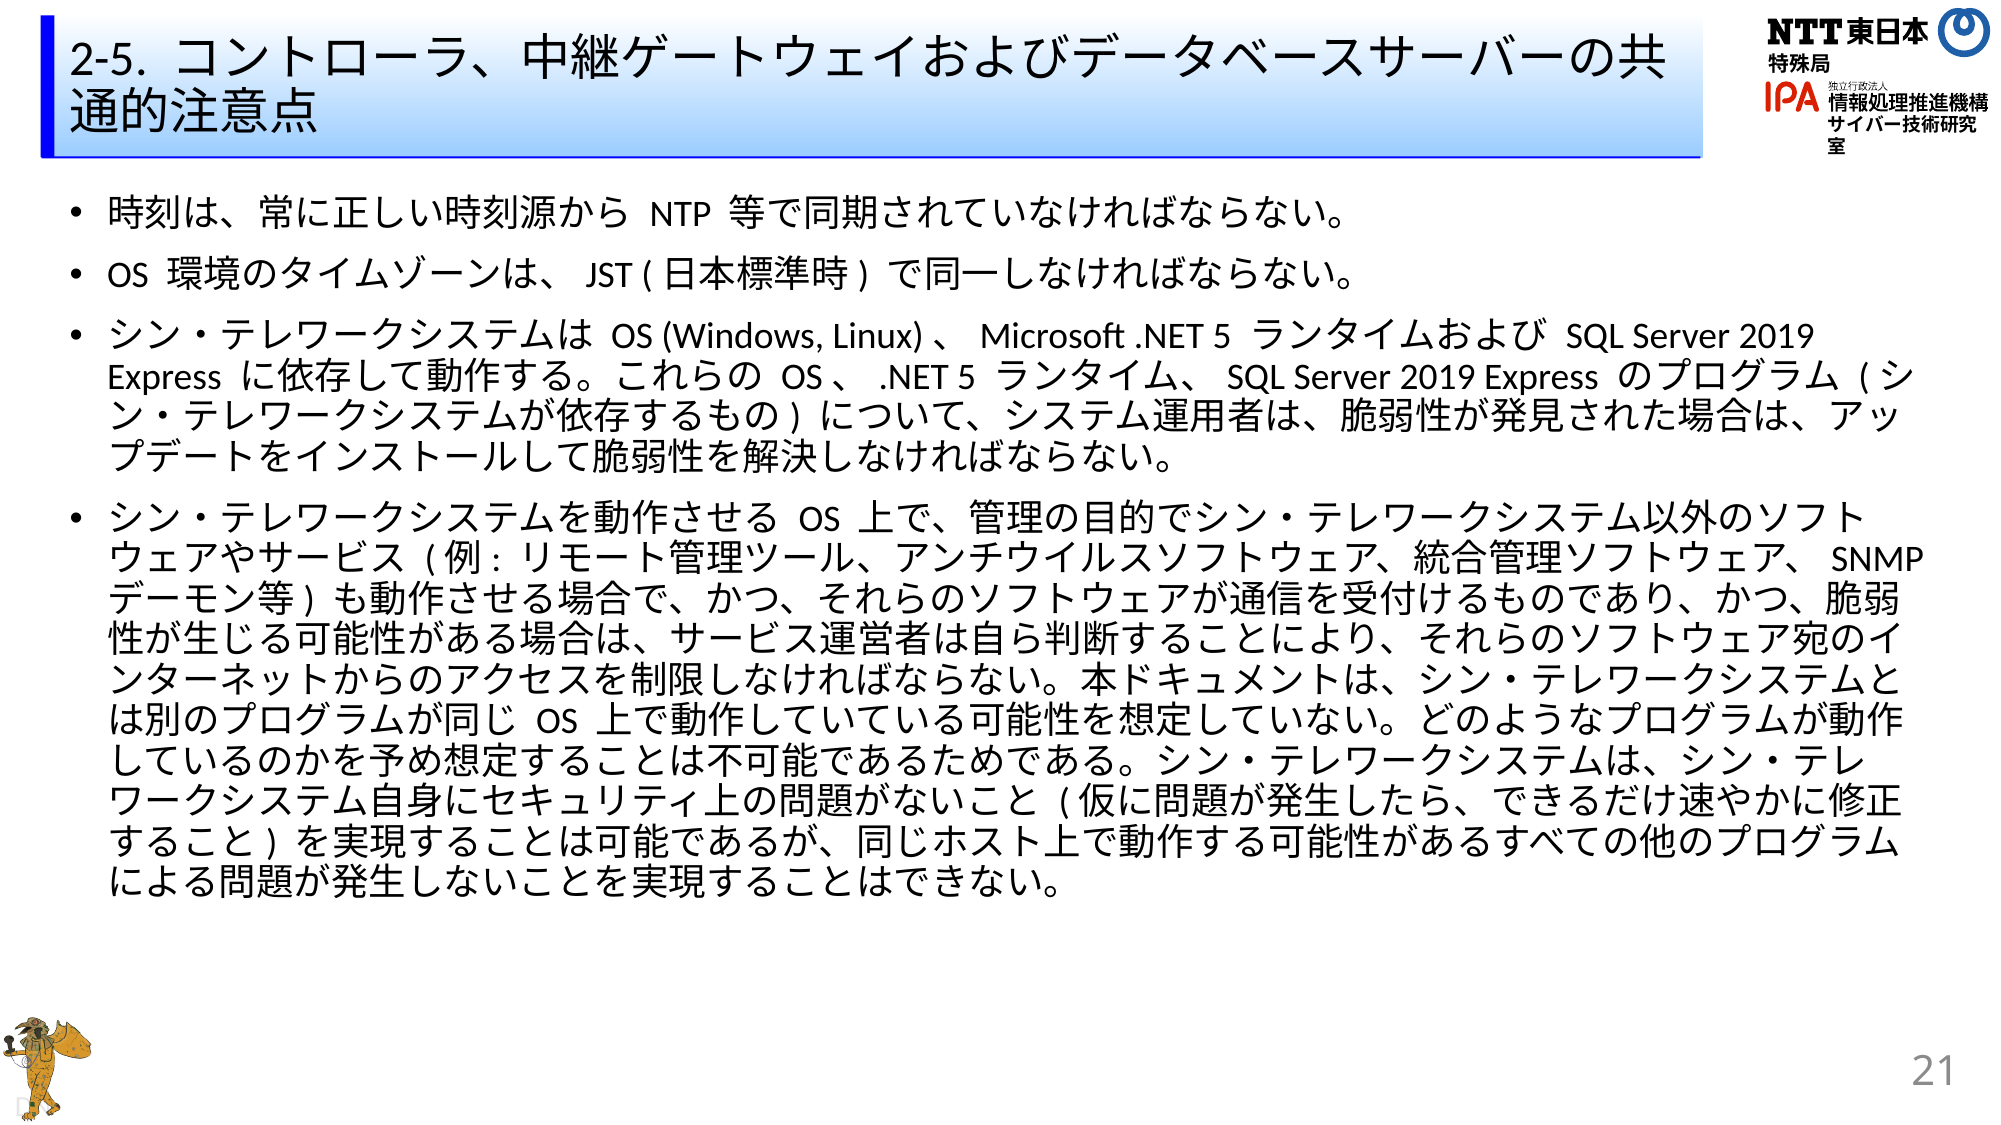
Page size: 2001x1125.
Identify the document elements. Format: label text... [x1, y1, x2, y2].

title 2-5. コントローラ、中継ゲートウェイおよびデータベースサーバーの共通的注意点 [54, 30, 1703, 143]
list 時刻は、常に正しい時刻源から NTP 等で同期されていなければならない。 OS 環境のタイムゾーンは、JST (日本標準時) で同一しなければならない。 シン・テレワークシステムは OS (Windows, Linux)、Microsoft .NET 5 ランタイムおよび SQL Server 2019 Express に依存して動作する。これらの OS、.NET 5 ランタイム、SQL Server 2019 Express のプログラム (シン・テレワークシステムが依存するもの) について、システム運用者は、脆弱性が発見された場合は、アップデートをインストールして脆弱性を解決しなければならない。 シン・テレワークシステムを動作させる OS 上で、管理の目的でシン・テレワークシステム以外のソフトウェアやサービス (例: リモート管理ツール、アンチウイルスソフトウェア、統合管理ソフトウェア、SNMP デーモン等) も動作させる場合で、かつ、それらのソフトウェアが通信を受付けるものであり、かつ、脆弱性が生じる可能性がある場合は、サービス運営者は自ら判断することにより、それらのソフトウェア宛のインターネットからのアクセスを制限しなければならない。本ドキュメントは、シン・テレワークシステムとは別のプログラムが同じ OS 上で動作していている可能性を想定していない。どのようなプログラムが動作しているのかを予め想定することは不可能であるためである。シン・テレワークシステムは、シン・テレワークシステム自身にセキュリティ上の問題がないこと (仮に問題が発生したら、できるだけ速やかに修正すること) を実現することは可能であるが、同じホスト上で動作する可能性があるすべての他のプログラムによる問題が発生しないことを実現することはできない。 [54, 186, 1949, 1014]
slide_number 21 [1412, 1042, 1975, 1103]
